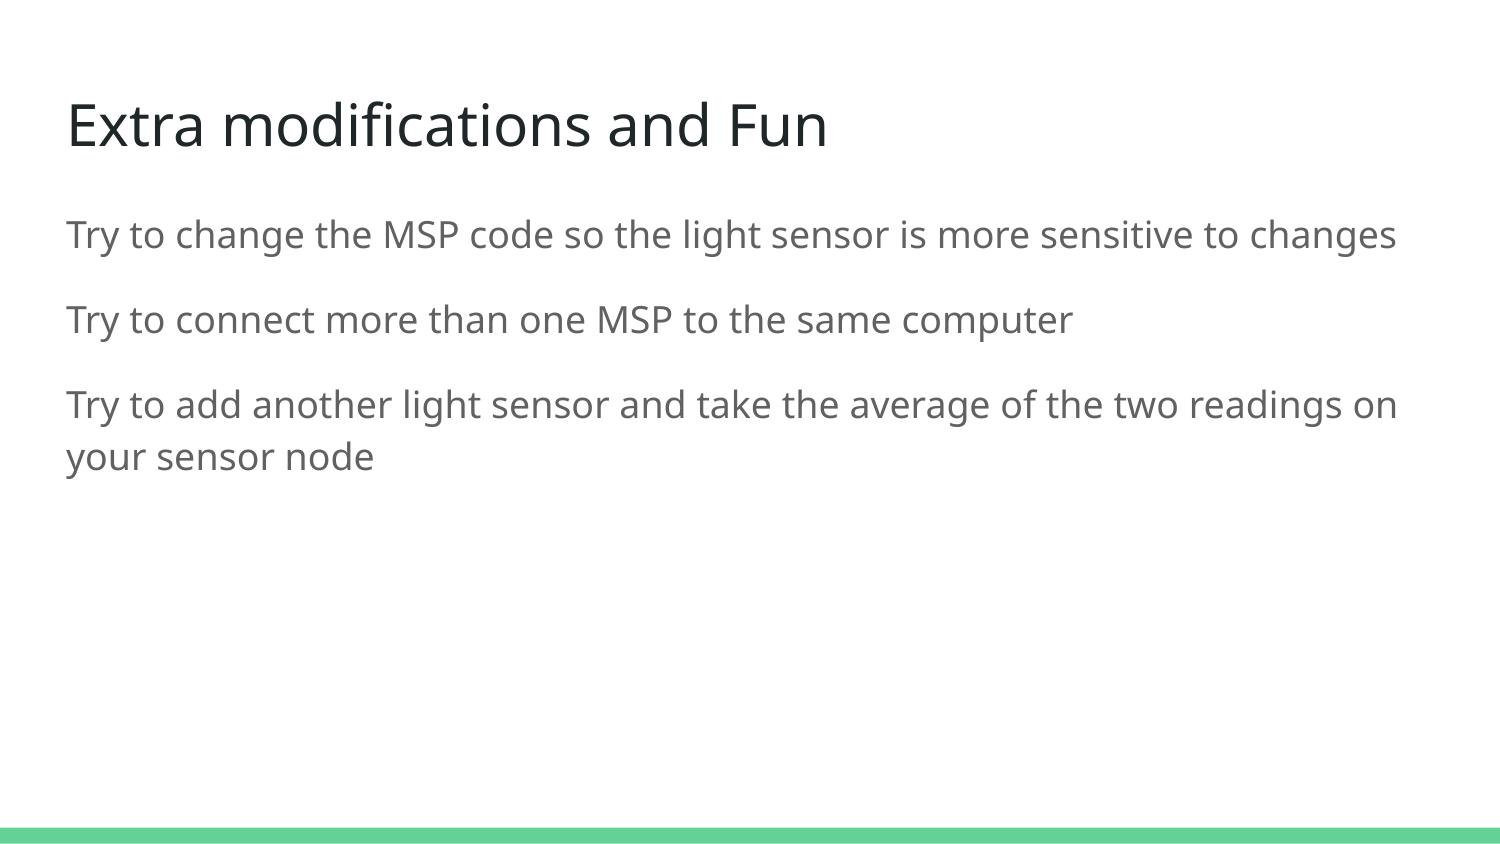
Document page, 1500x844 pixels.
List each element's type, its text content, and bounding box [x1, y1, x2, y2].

title Extra modifications and Fun [51, 72, 1449, 167]
list Try to change the MSP code so the light sensor is more sensitive to changes Try to connect more than one MSP to the same computer Try to add another light sensor and take the average of the two readings on your sensor node [51, 189, 1449, 750]
